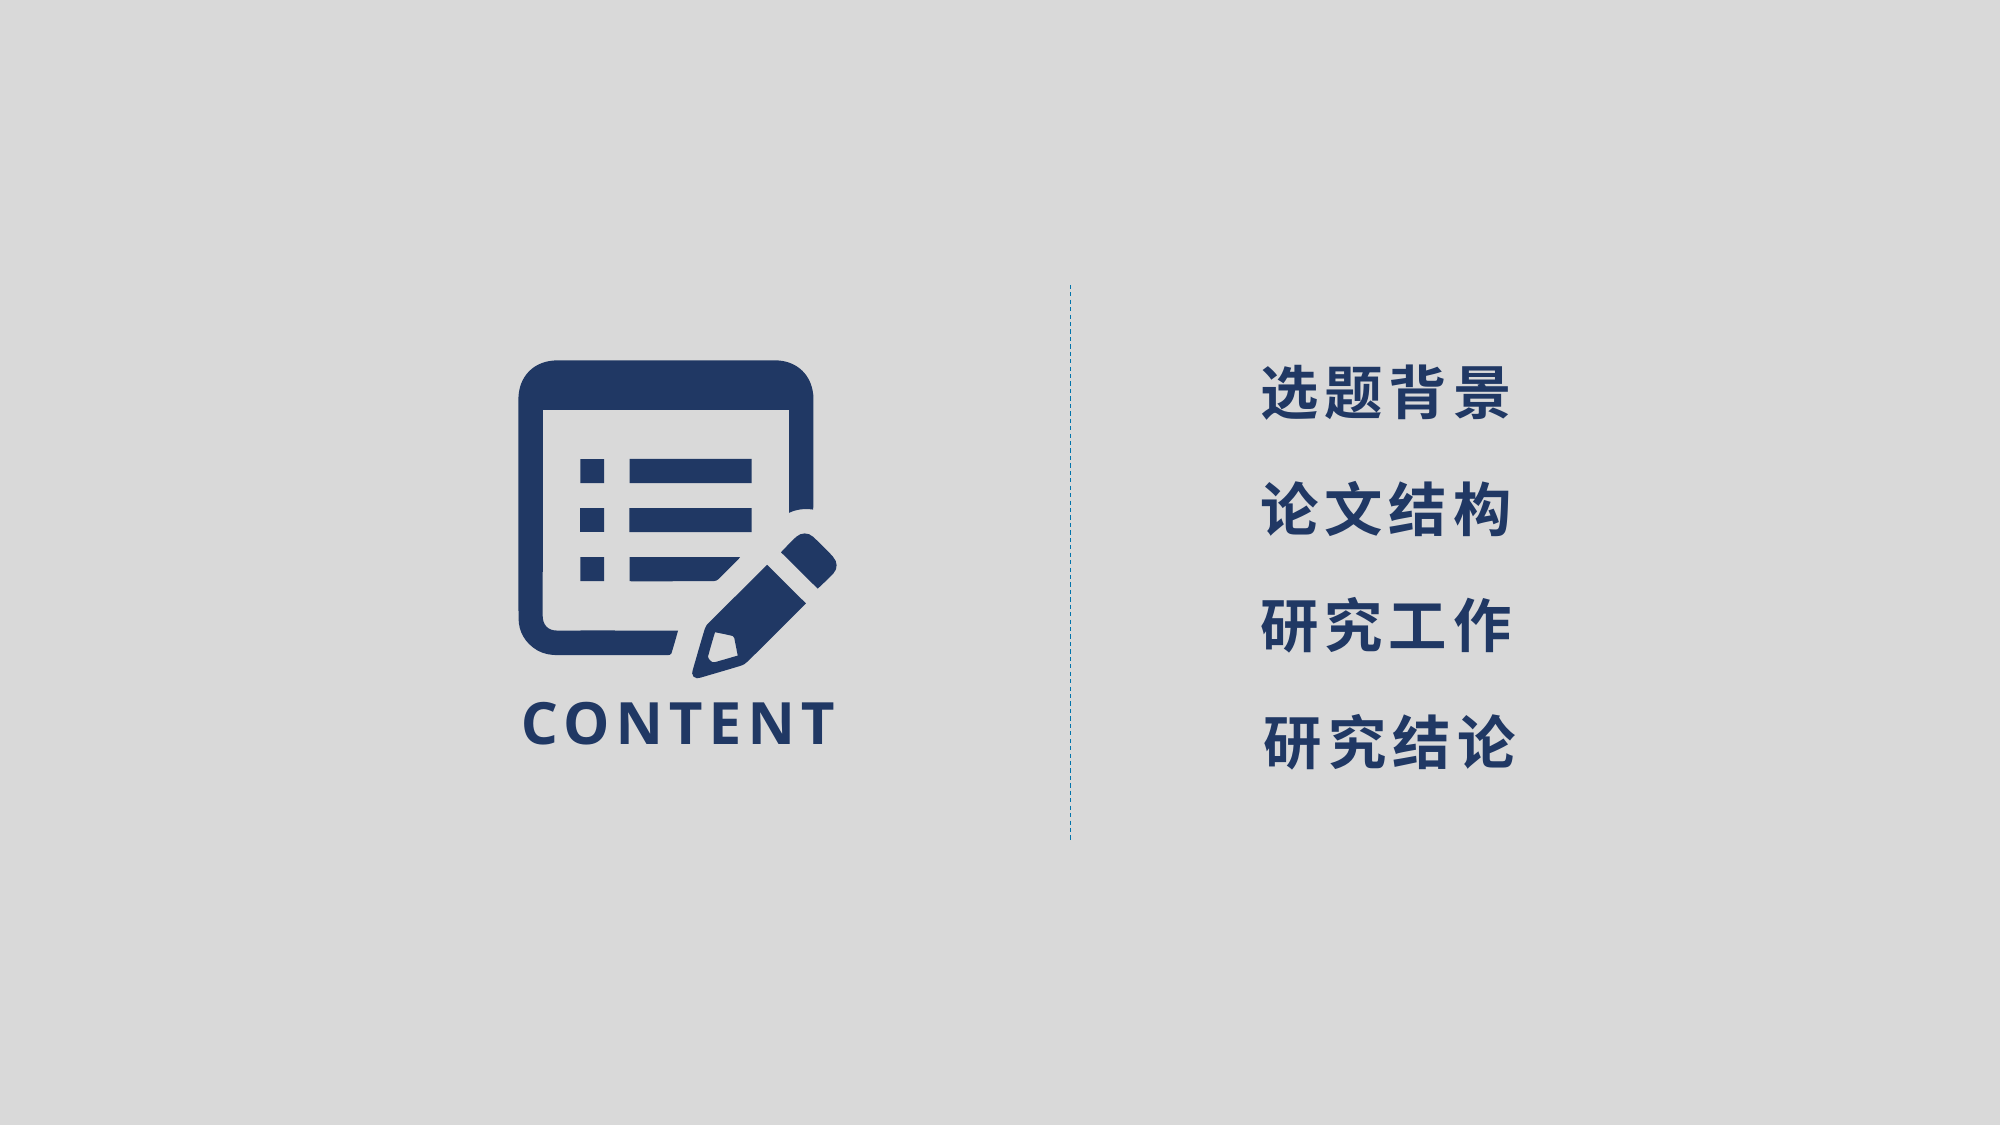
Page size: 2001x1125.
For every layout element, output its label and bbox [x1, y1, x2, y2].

text_box [460, 284, 1071, 841]
text_box [1245, 348, 1544, 785]
